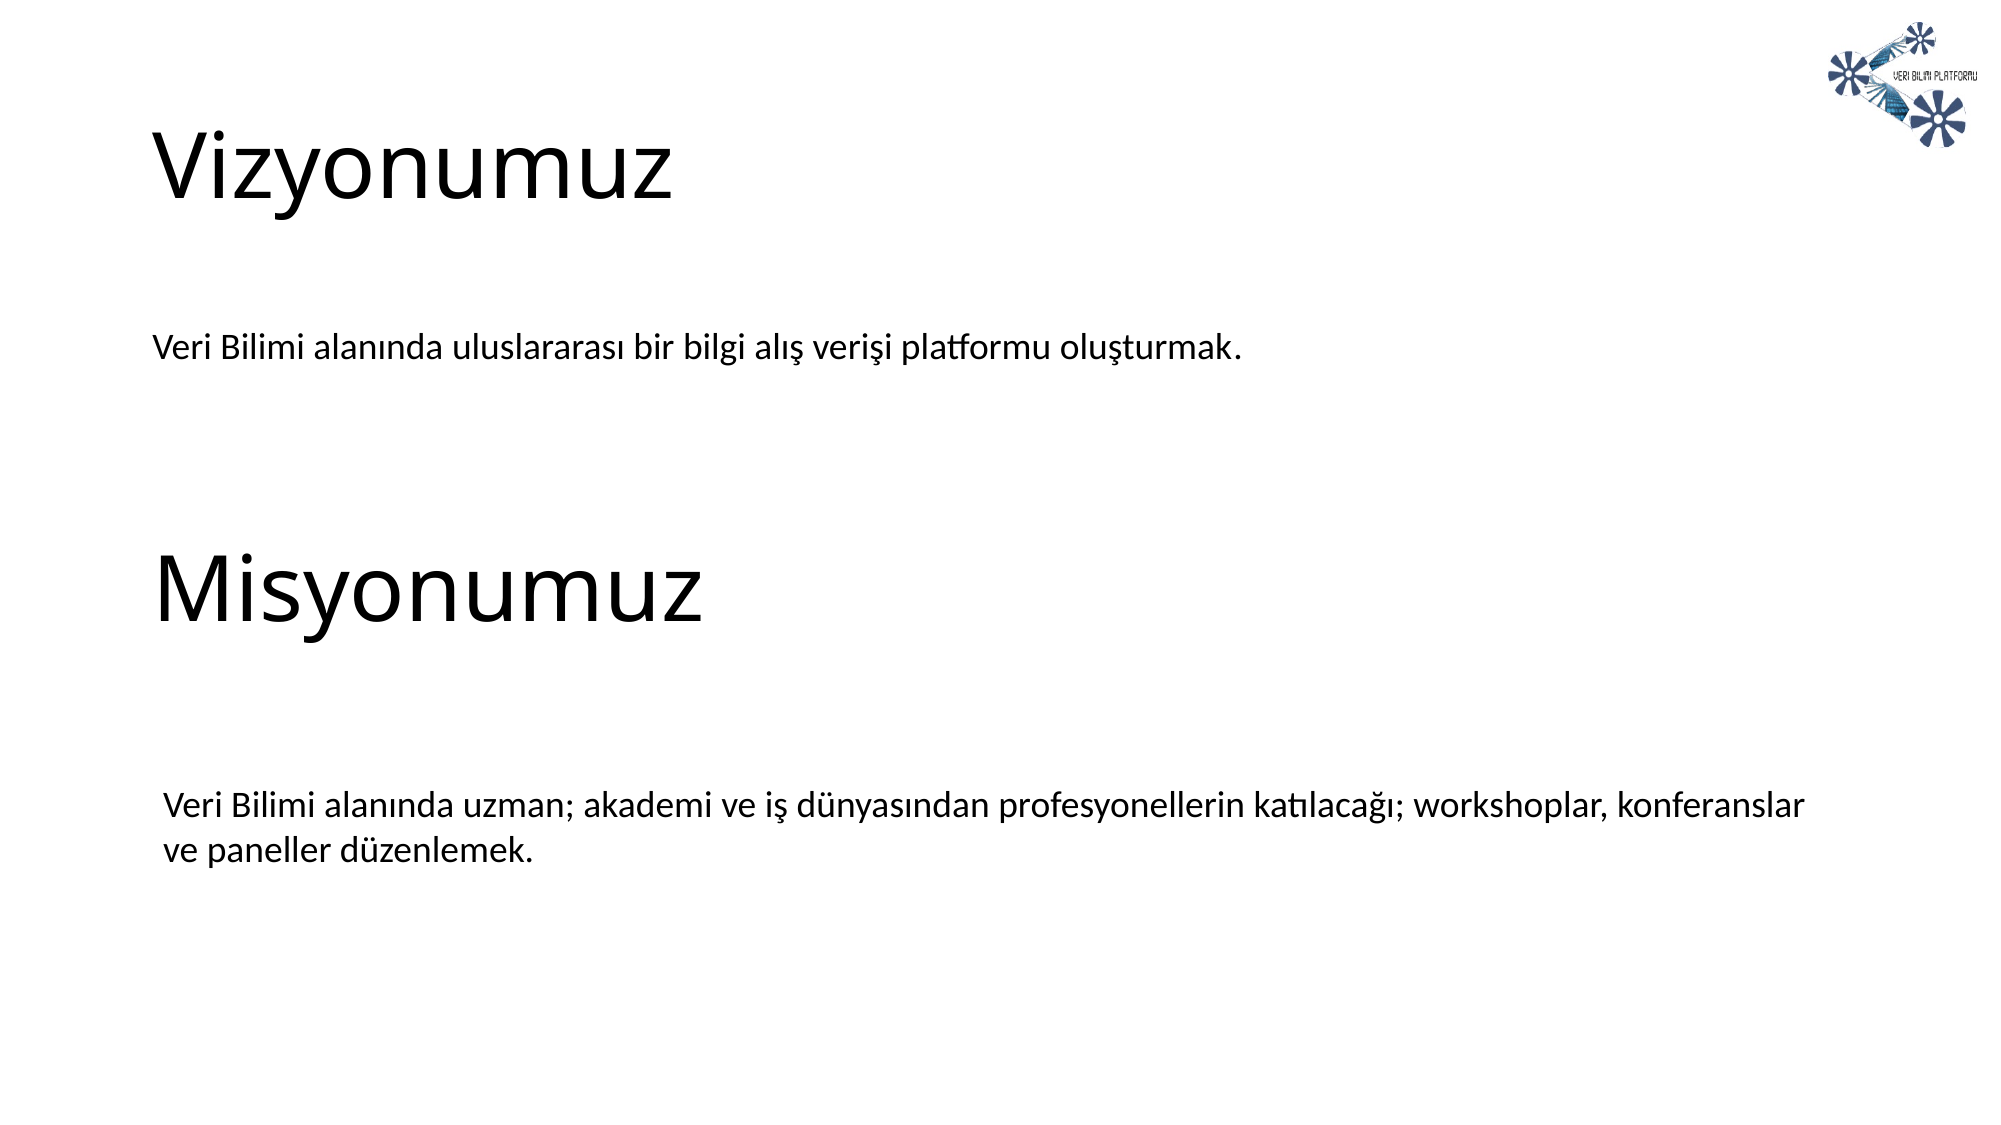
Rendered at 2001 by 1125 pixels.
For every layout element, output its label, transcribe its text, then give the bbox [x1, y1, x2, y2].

title Vizyonumuz [137, 59, 1863, 278]
text_box Veri Bilimi alanında uzman; akademi ve iş dünyasından profesyonellerin katılacağı; workshoplar, konferanslar ve paneller düzenlemek. [148, 772, 1852, 878]
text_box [1828, 22, 1978, 154]
text_box Misyonumuz [137, 482, 1863, 701]
text_box Veri Bilimi alanında uluslararası bir bilgi alış verişi platformu oluşturmak. [137, 314, 1586, 375]
